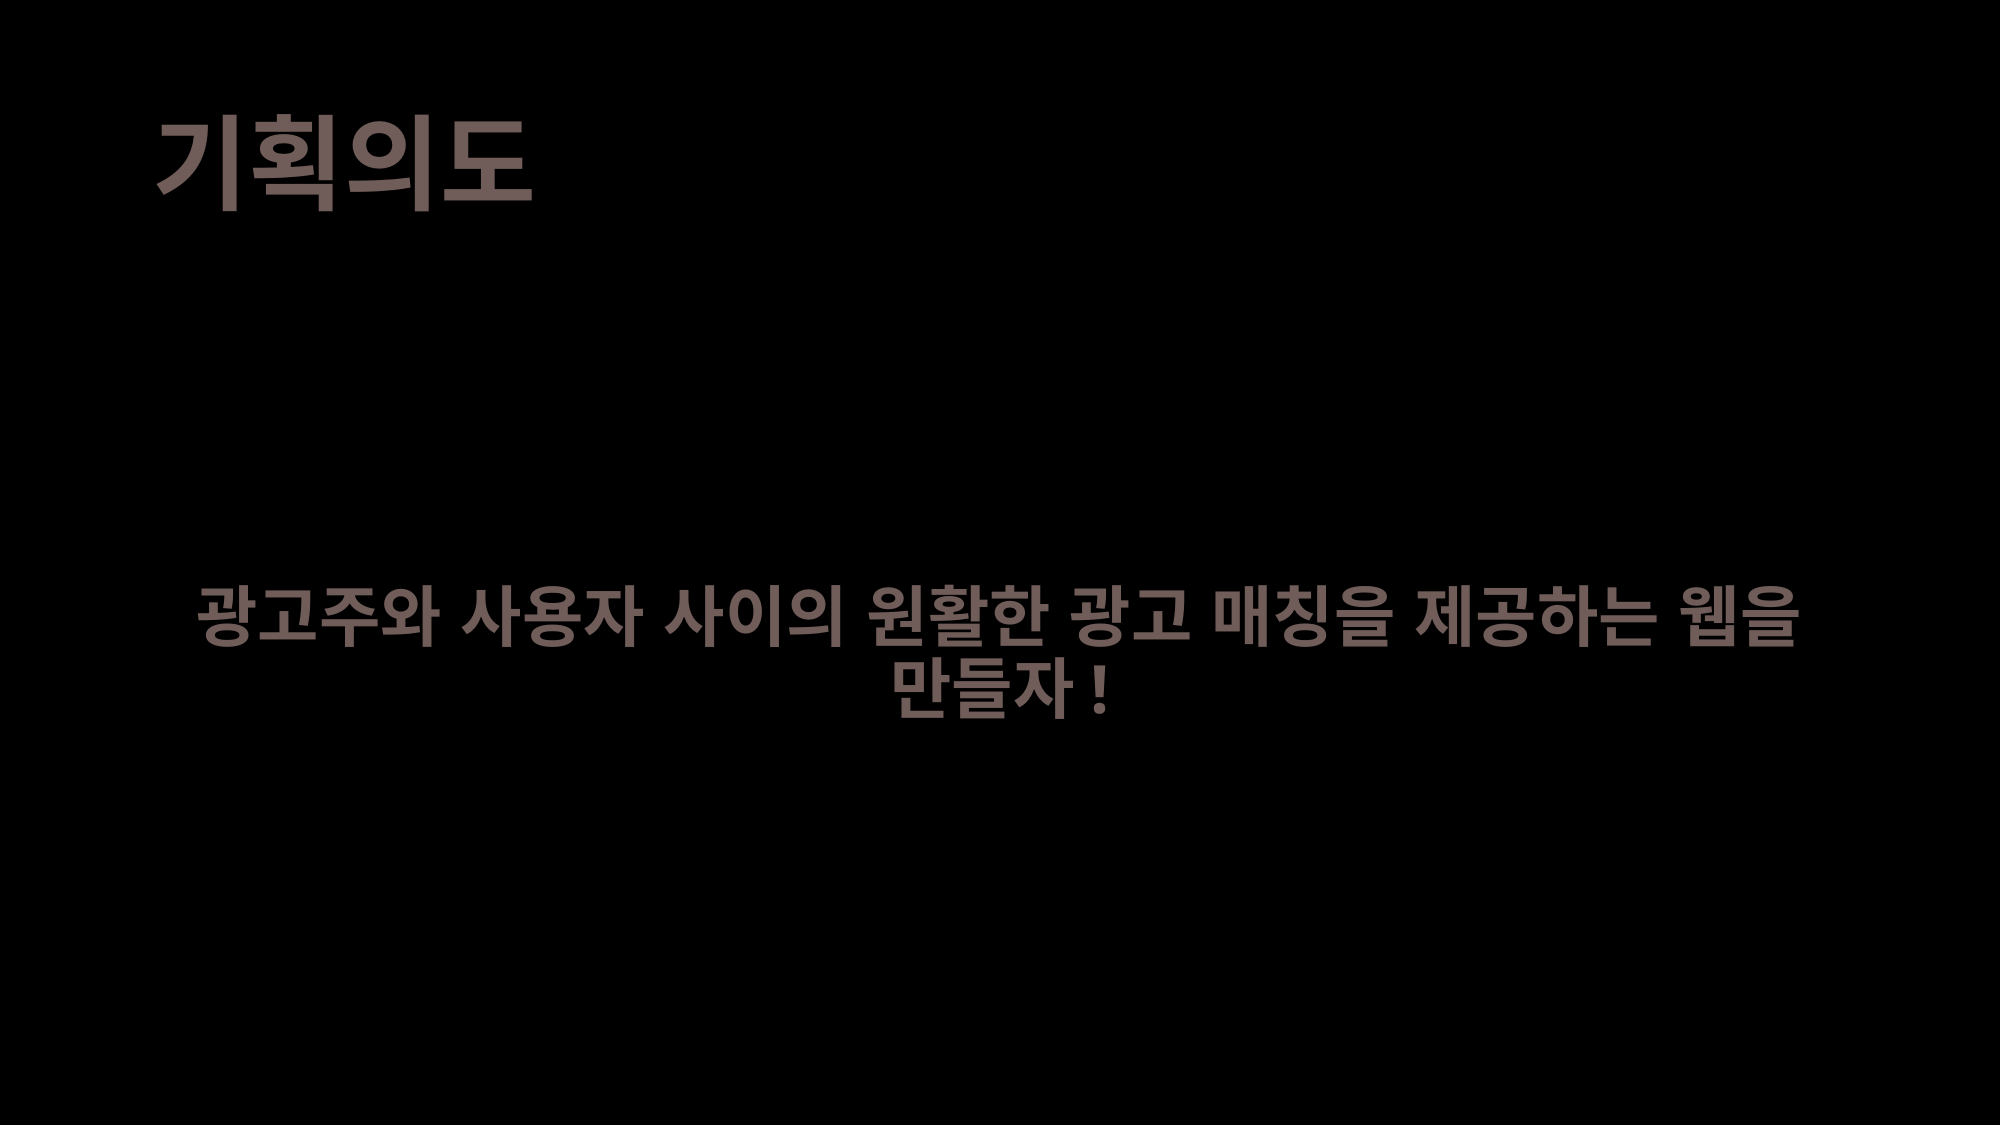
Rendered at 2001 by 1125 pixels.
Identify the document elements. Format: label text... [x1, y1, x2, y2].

list 광고주와 사용자 사이의 원활한 광고 매칭을 제공하는 웹을 만들자! [137, 299, 1863, 1014]
title 기획의도 [137, 59, 1863, 278]
